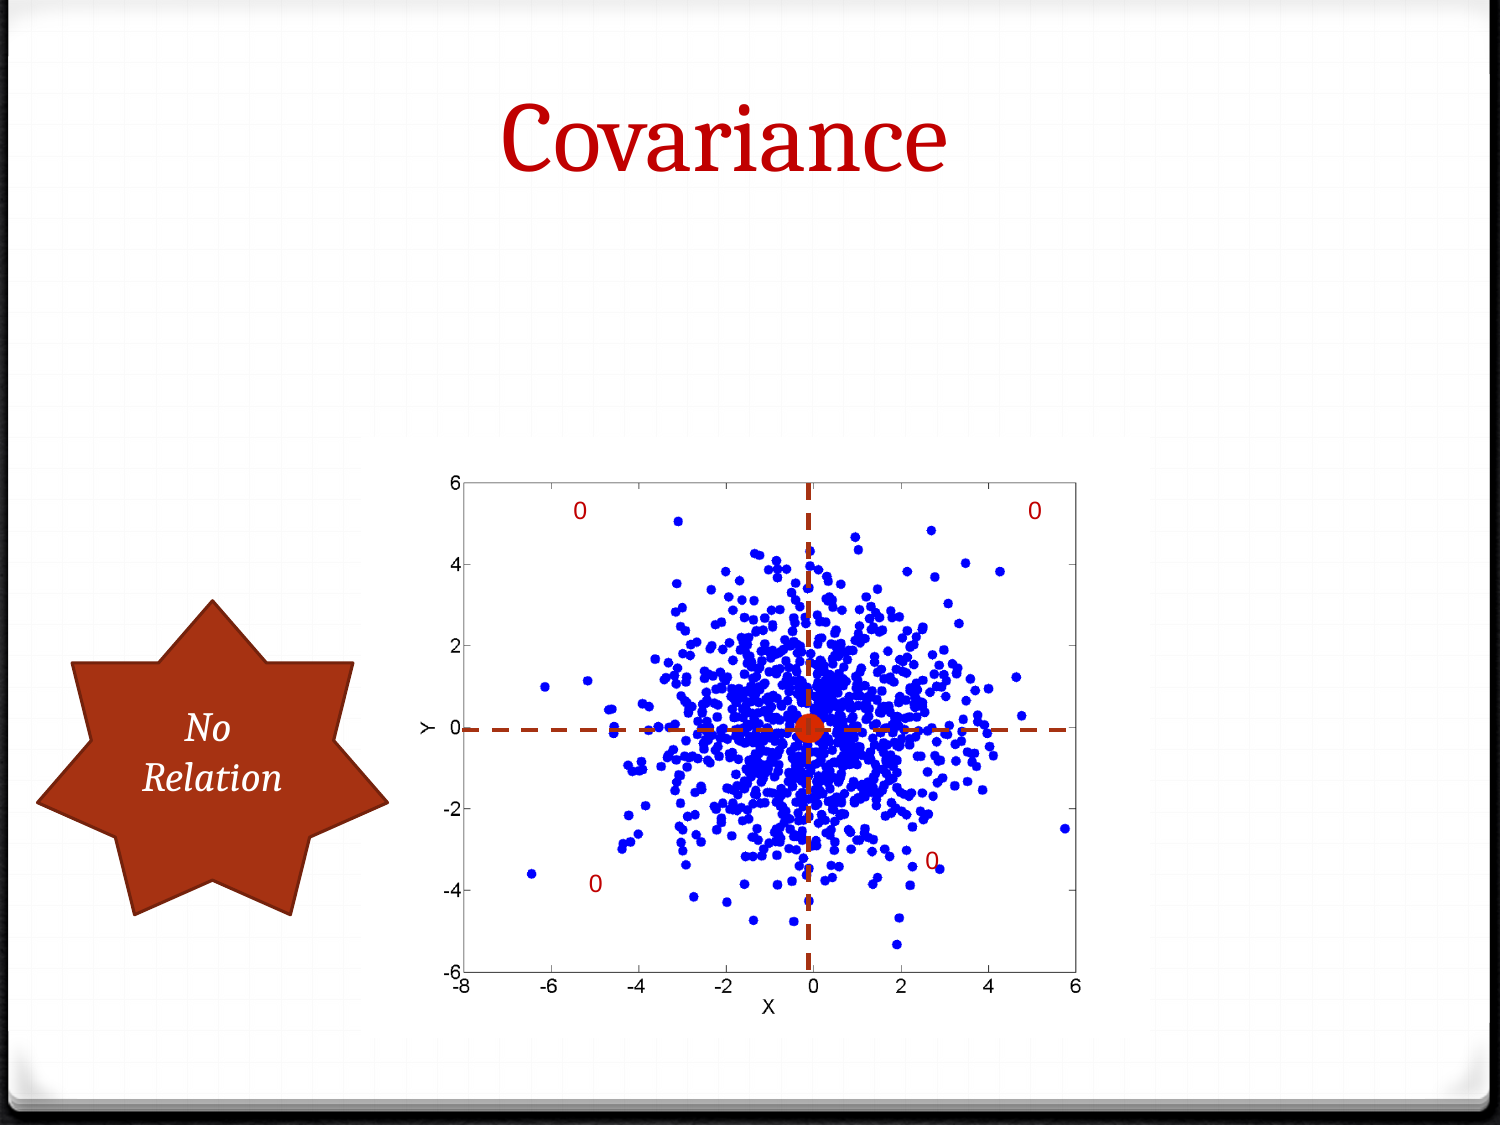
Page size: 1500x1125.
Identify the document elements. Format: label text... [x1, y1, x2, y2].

title Covariance [87, 37, 1363, 225]
text_box No Relation [35, 599, 355, 917]
picture [0, 0, 1500, 1125]
